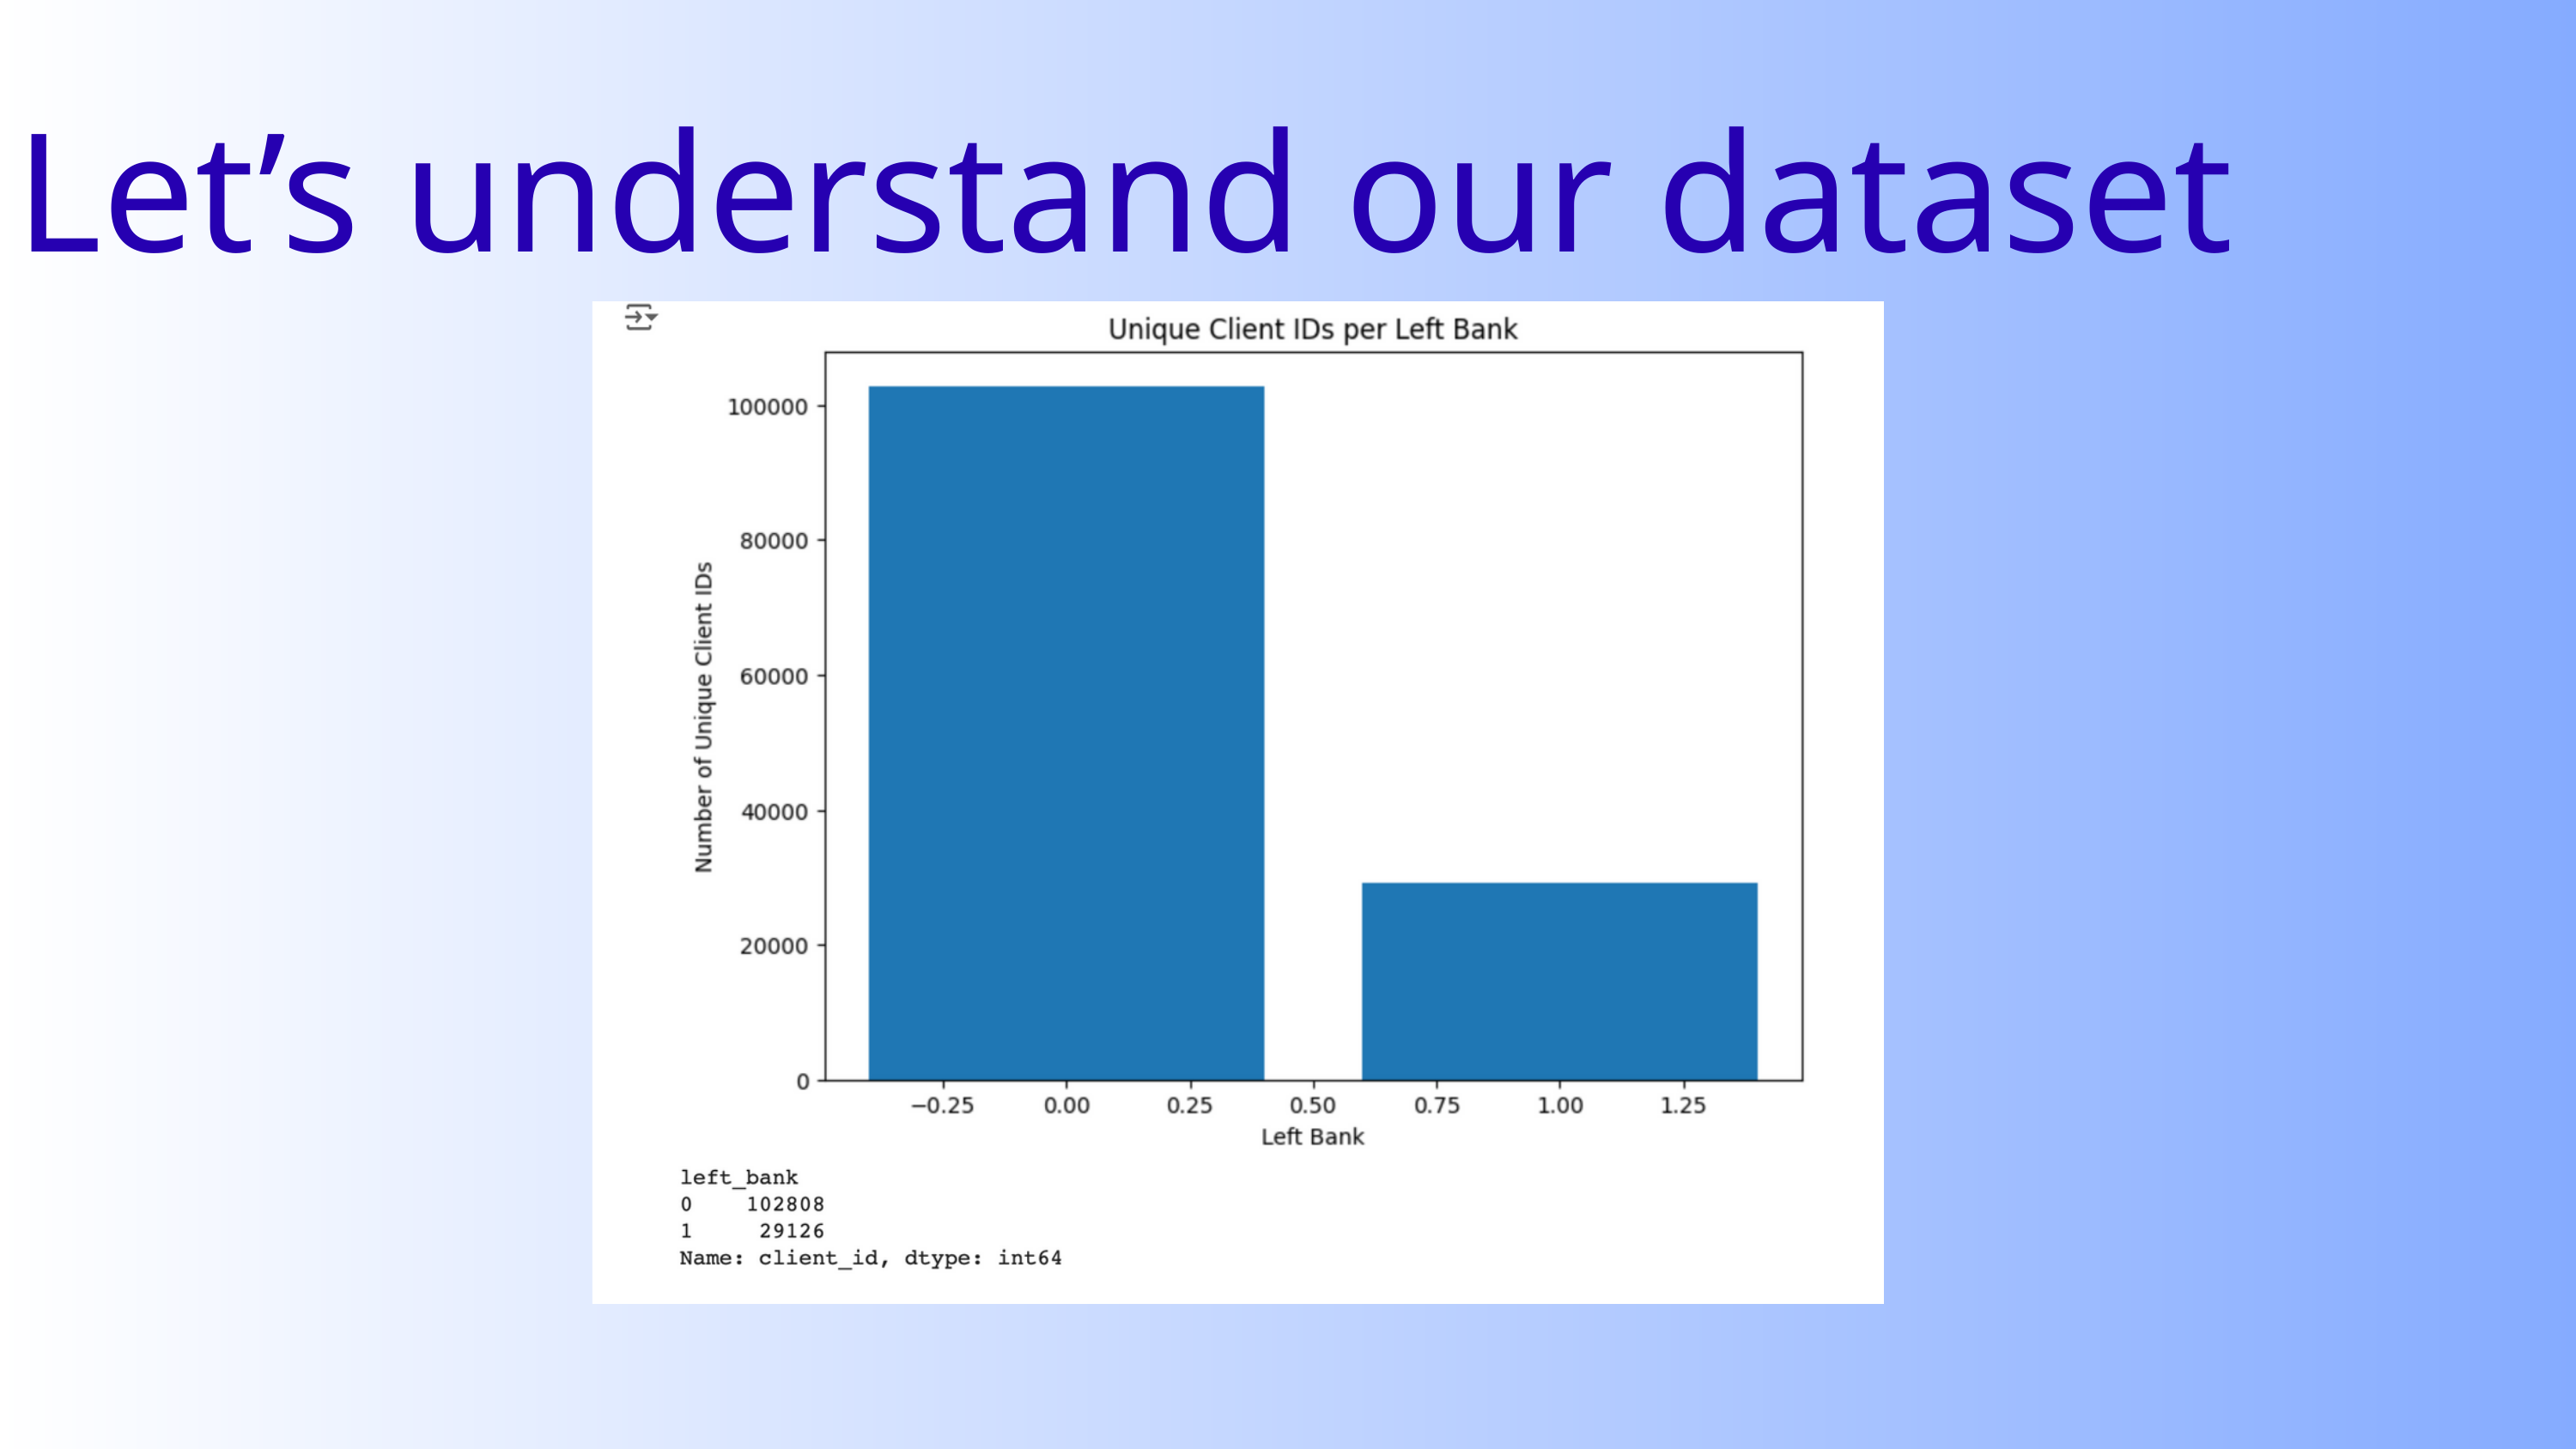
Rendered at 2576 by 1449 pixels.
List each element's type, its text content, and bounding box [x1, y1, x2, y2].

text_box [592, 301, 1884, 1304]
text_box Let’s understand our dataset [0, 54, 2251, 286]
